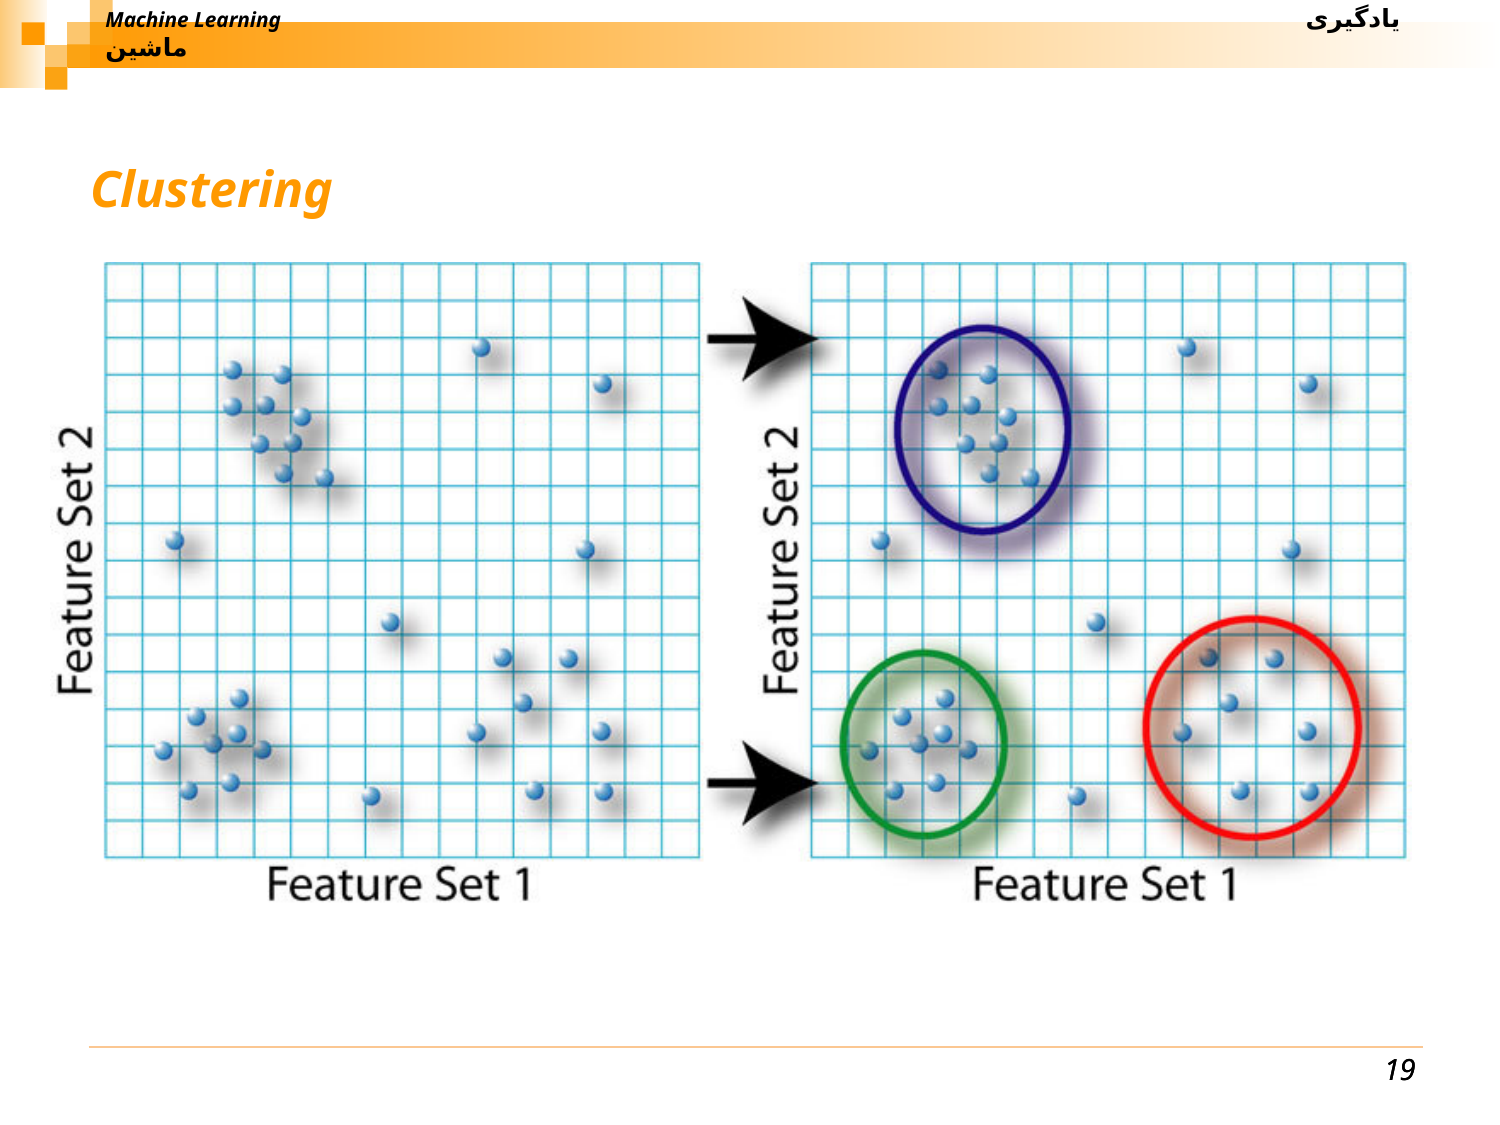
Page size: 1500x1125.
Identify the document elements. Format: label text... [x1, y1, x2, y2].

title Clustering [75, 75, 1425, 300]
text_box 19 [1080, 1023, 1431, 1099]
text_box Machine Learning یادگیری ماشین [90, 22, 1471, 70]
picture [49, 262, 1412, 913]
